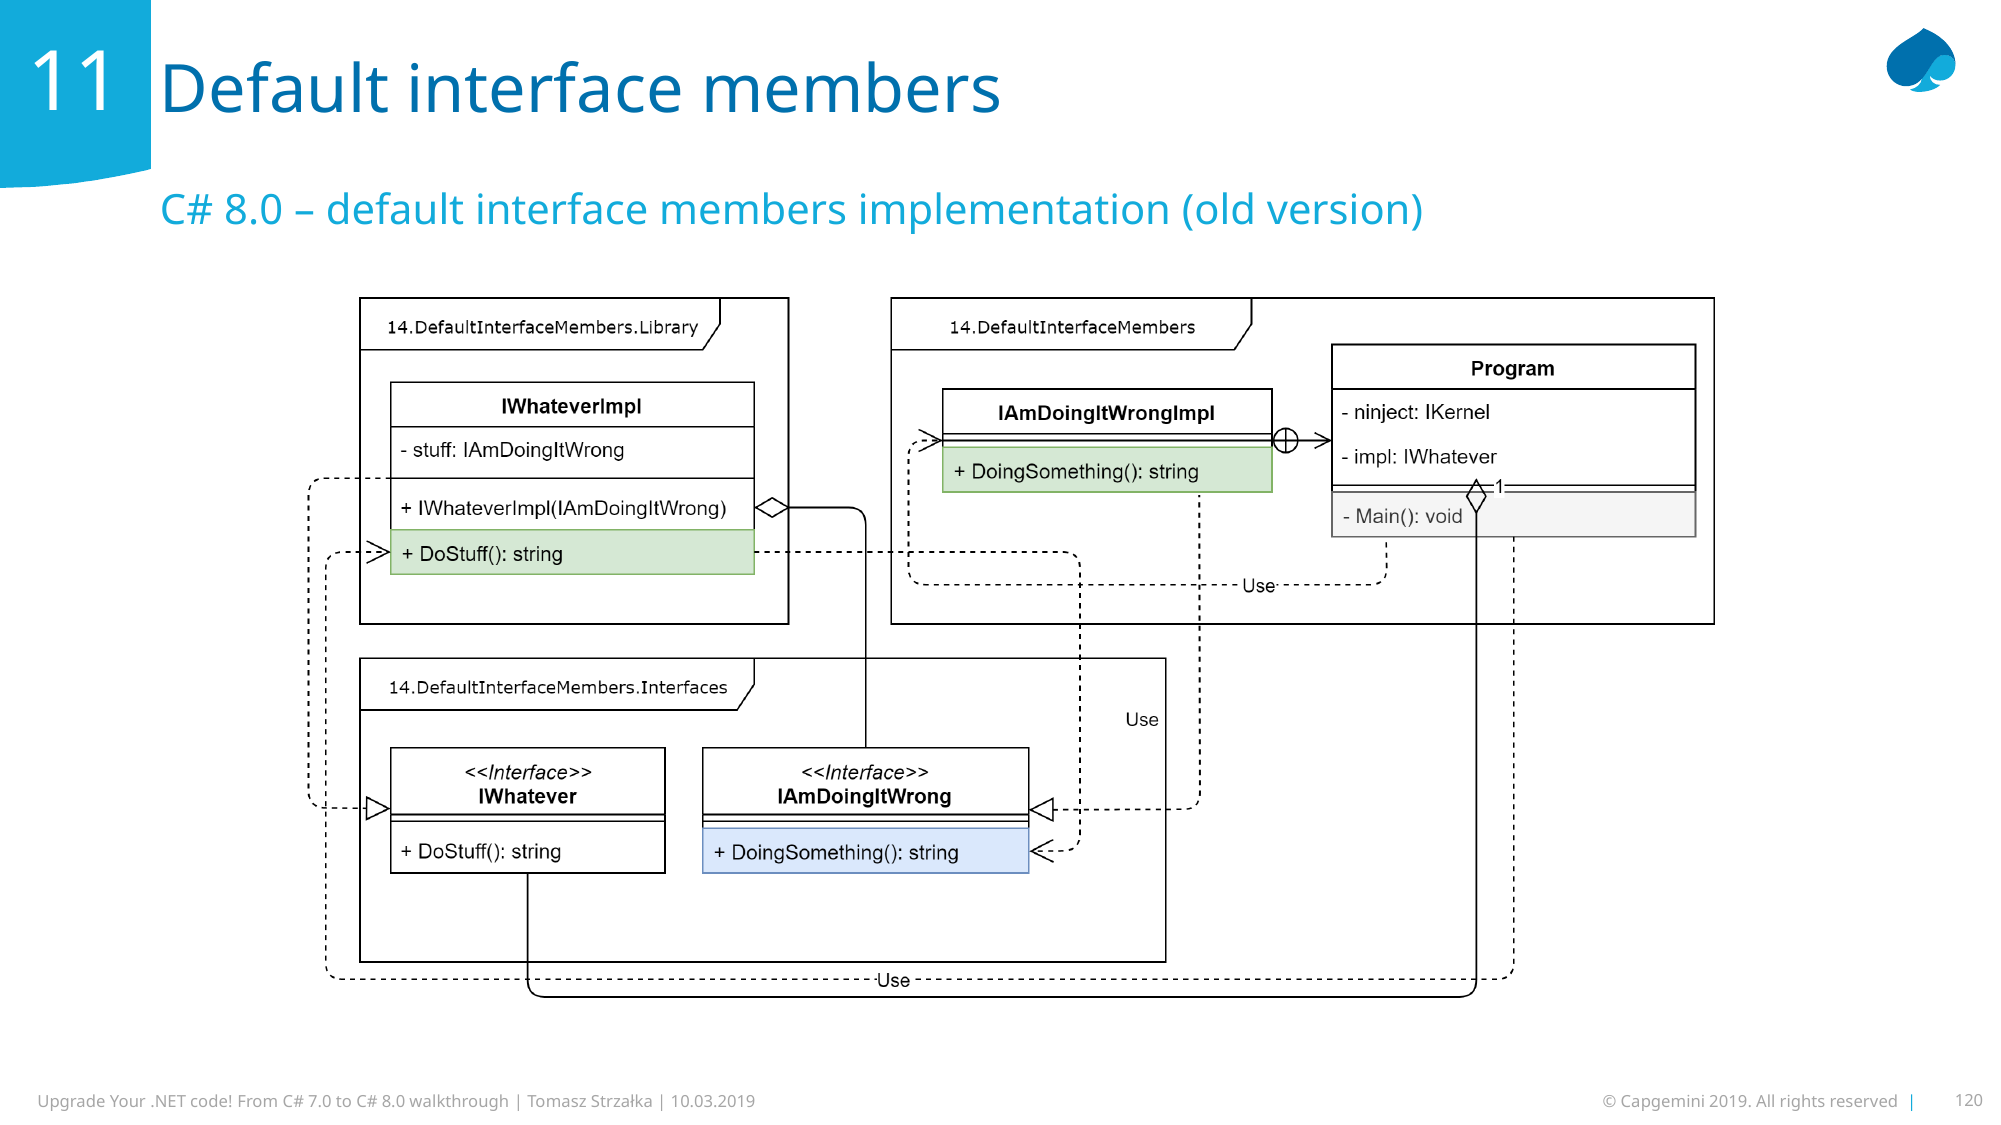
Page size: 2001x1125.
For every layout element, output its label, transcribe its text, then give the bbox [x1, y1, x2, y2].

list C# 8.0 – default interface members implementation (old version) [159, 188, 1955, 272]
picture [285, 297, 1715, 1033]
title Default interface members [159, 0, 1863, 182]
list 11 [0, 7, 150, 158]
